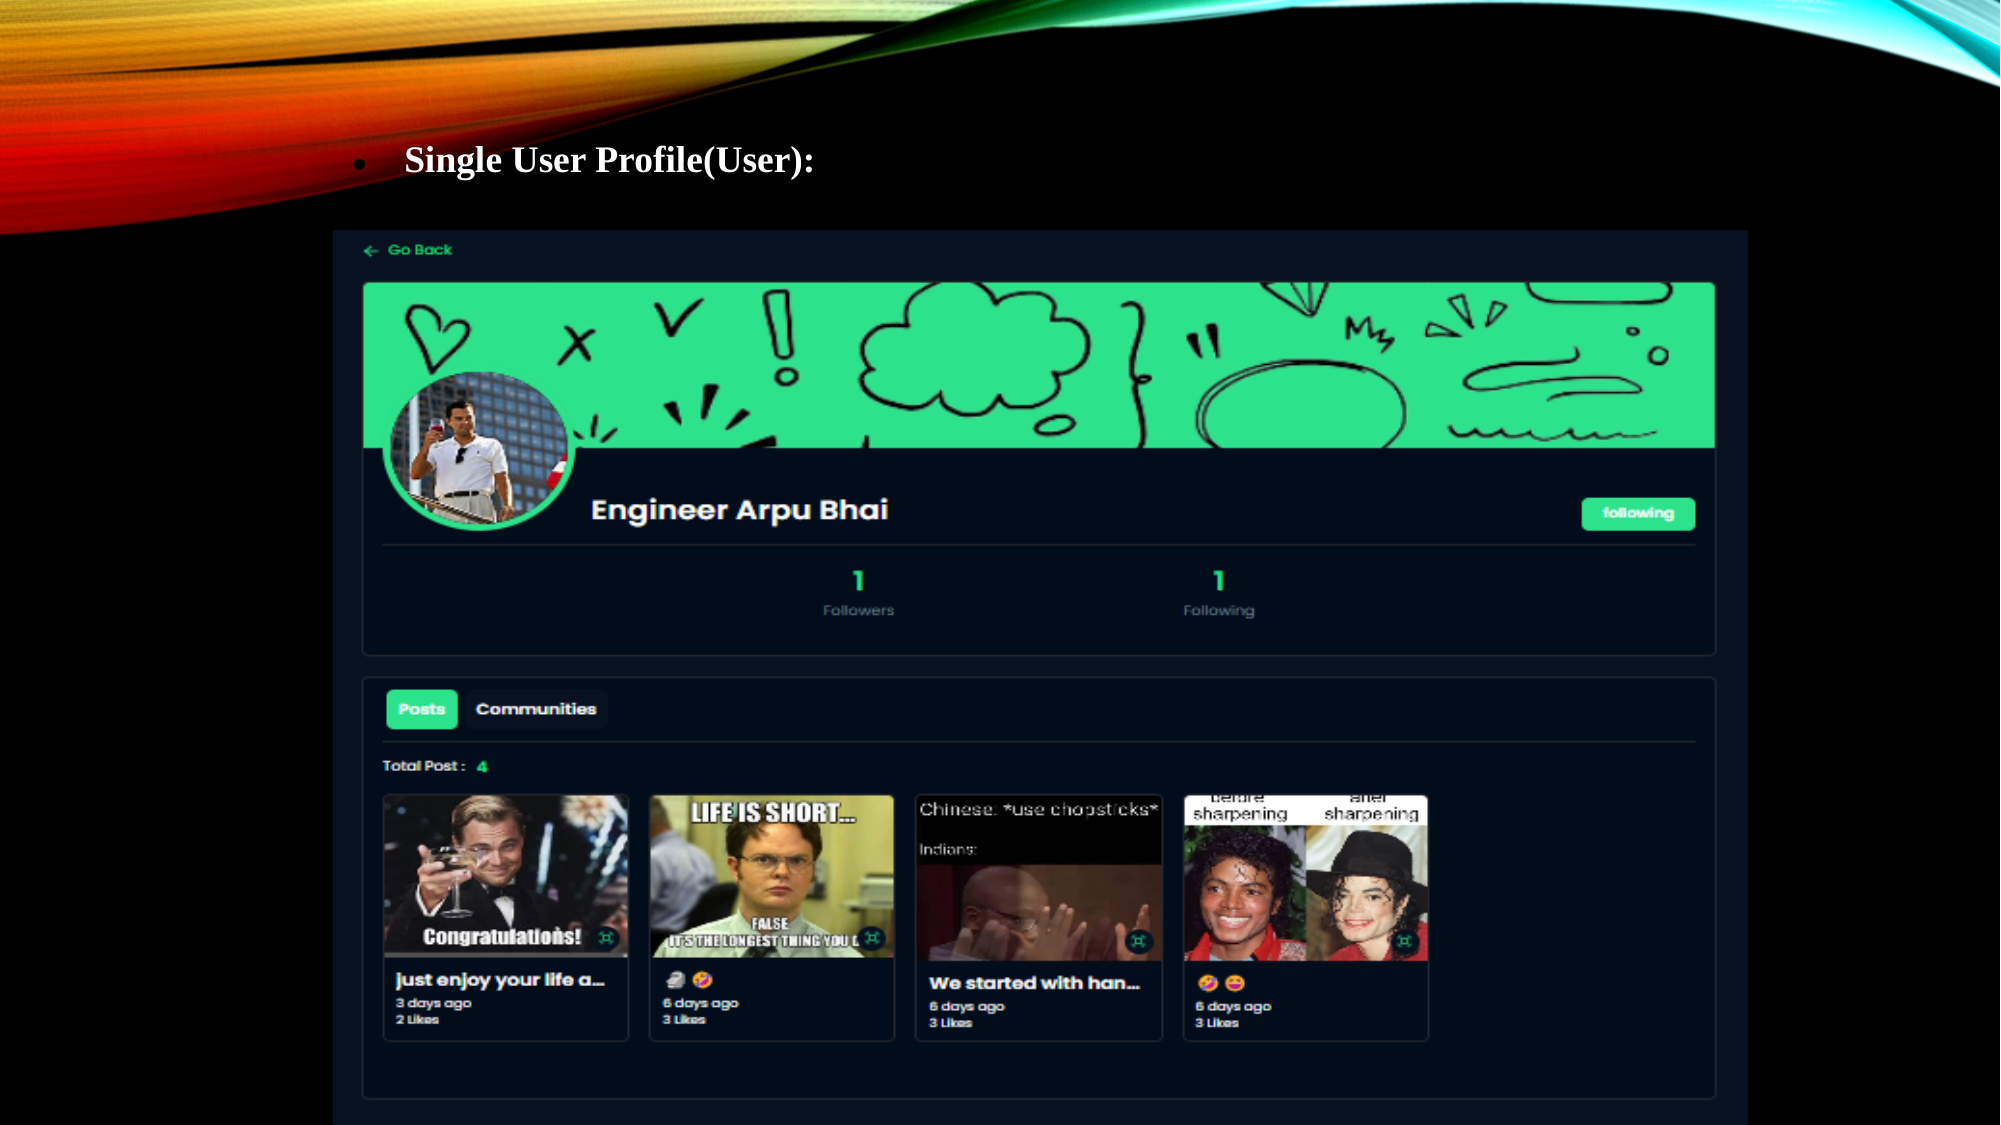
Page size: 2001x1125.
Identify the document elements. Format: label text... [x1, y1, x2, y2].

picture [0, 0, 2000, 1125]
text_box Single User Profile(User): [333, 129, 1109, 189]
